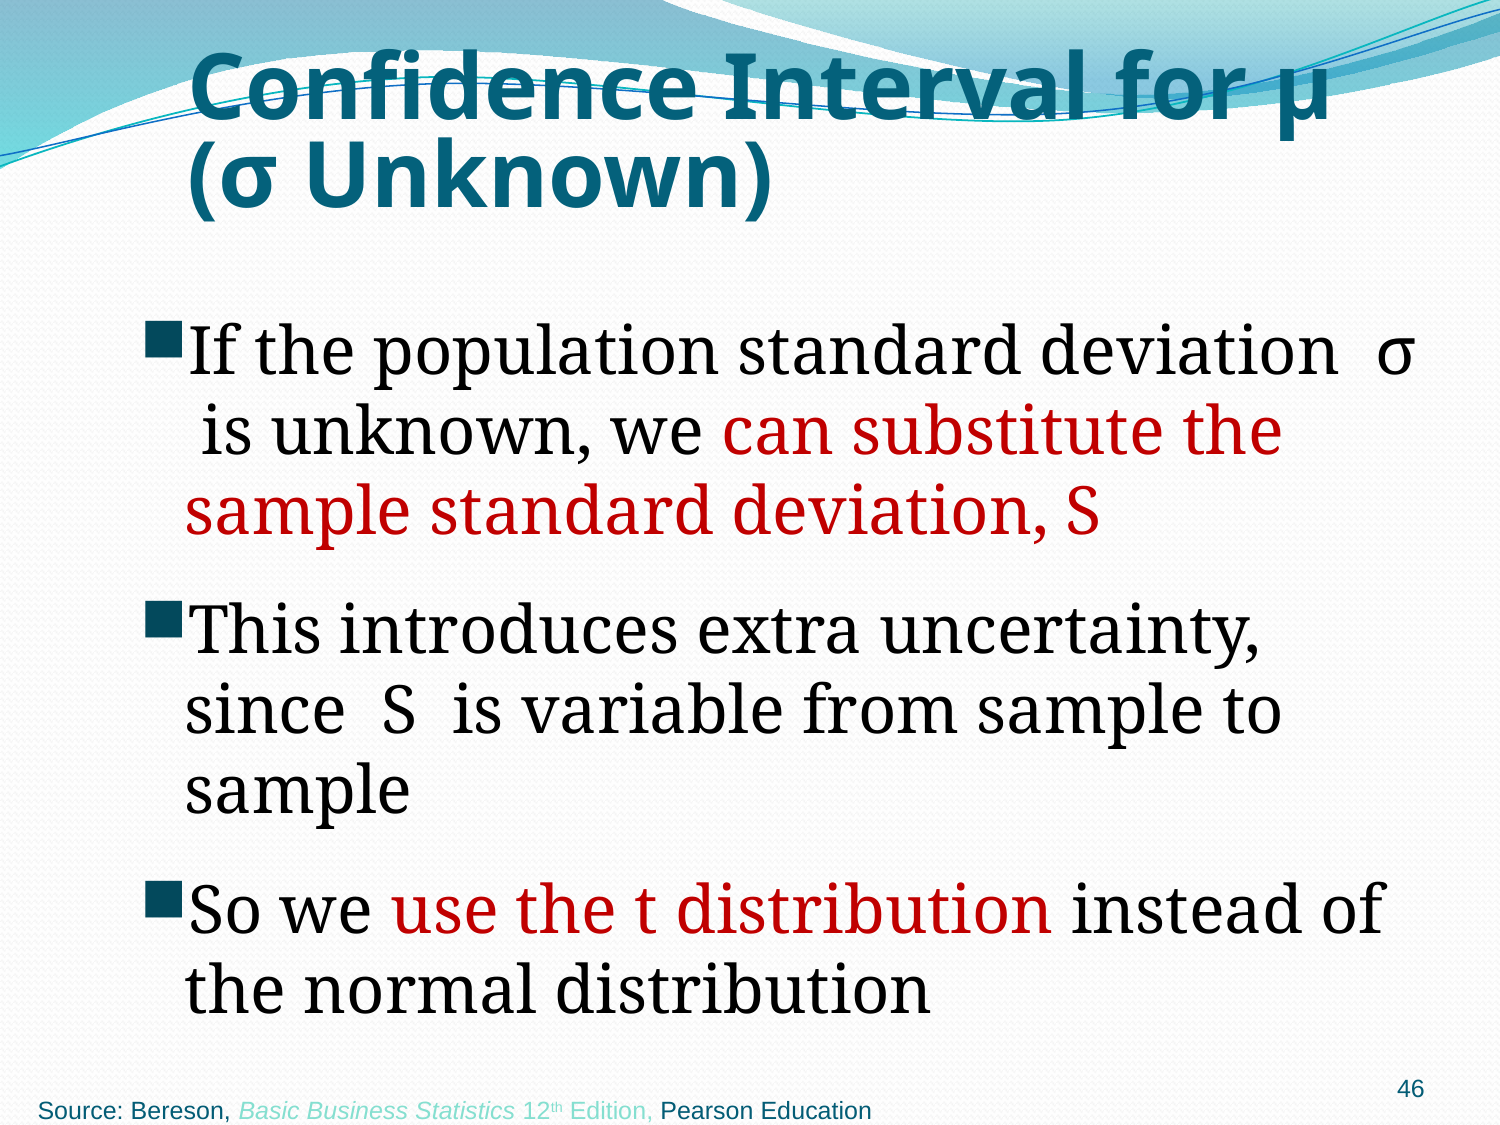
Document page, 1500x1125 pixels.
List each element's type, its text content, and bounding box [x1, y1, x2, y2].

title Confidence Interval for μ (σ Unknown) [187, 37, 1466, 225]
slide_number 46 [1299, 1042, 1425, 1103]
list If the population standard deviation σ is unknown, we can substitute the sample standard deviation, S This introduces extra uncertainty, since S is variable from sample to sample So we use the t distribution instead of the normal distribution [124, 299, 1438, 1038]
footer Source: Bereson, Basic Business Statistics 12th Edition, Pearson Education [37, 1065, 900, 1125]
